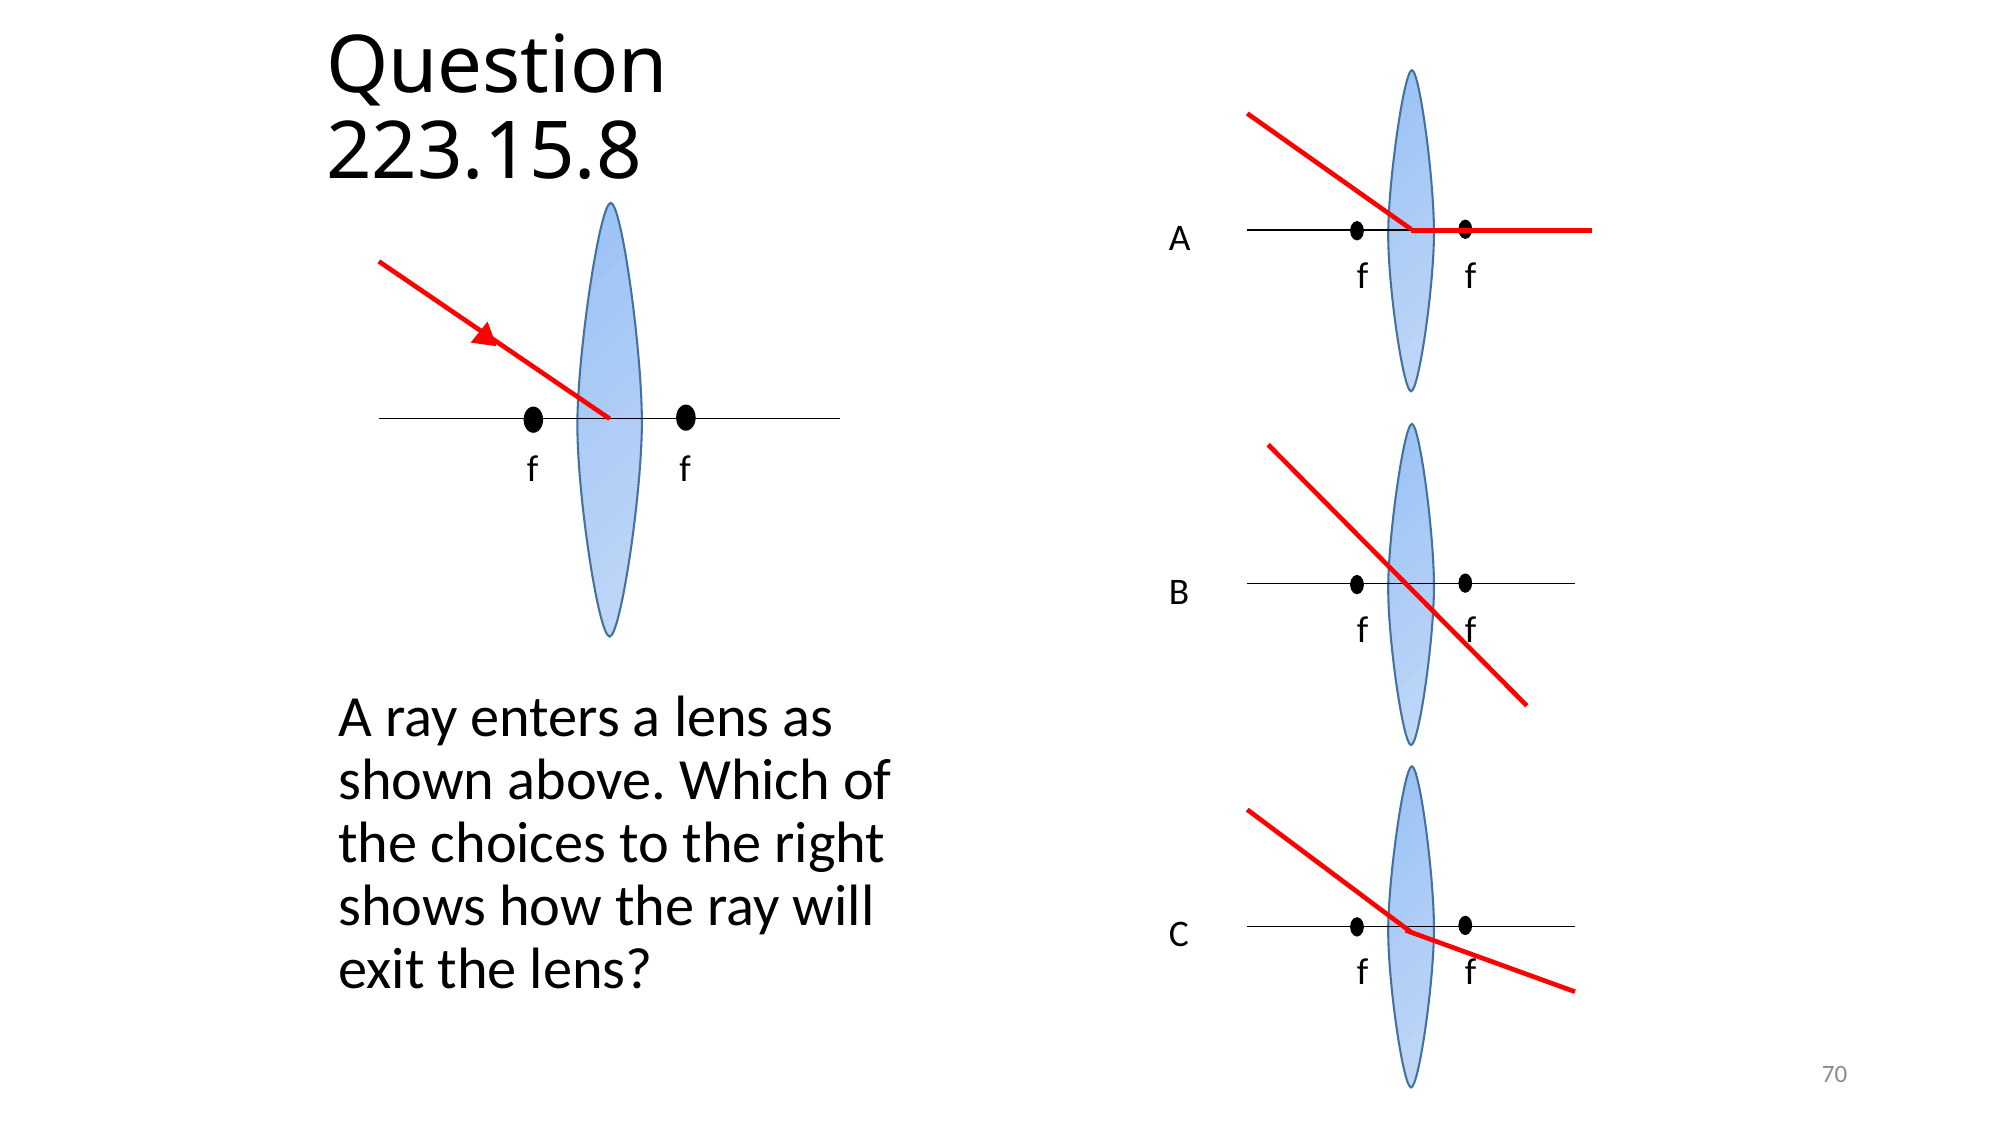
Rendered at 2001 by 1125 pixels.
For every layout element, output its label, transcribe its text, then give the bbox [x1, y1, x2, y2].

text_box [378, 202, 841, 637]
list A ray enters a lens as shown above. Which of the choices to the right shows how the ray will exit the lens? [323, 678, 986, 1088]
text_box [1247, 423, 1575, 746]
title Question 223.15.8 [311, 16, 998, 204]
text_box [1405, 930, 1575, 992]
slide_number 70 [1412, 1042, 1863, 1103]
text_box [1247, 766, 1575, 1088]
text_box A [1154, 205, 1206, 266]
text_box B [1154, 559, 1205, 620]
text_box C [1154, 901, 1204, 962]
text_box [1247, 70, 1575, 392]
